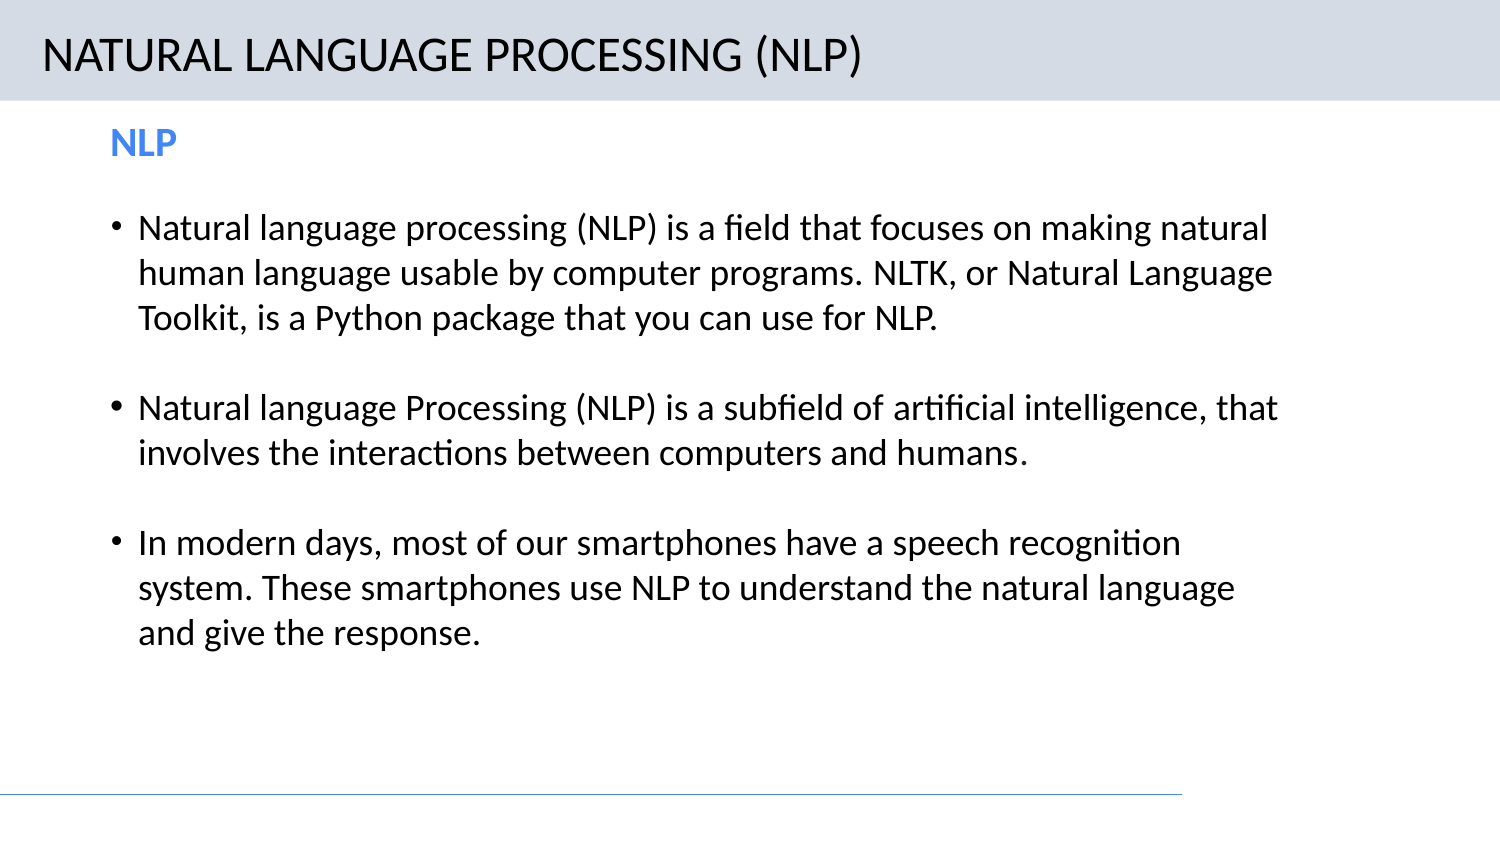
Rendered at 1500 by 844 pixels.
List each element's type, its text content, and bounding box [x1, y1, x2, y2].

text_box NLP Natural language processing (NLP) is a field that focuses on making natural human language usable by computer programs. NLTK, or Natural Language Toolkit, is a Python package that you can use for NLP. Natural language Processing (NLP) is a subfield of artificial intelligence, that involves the interactions between computers and humans. In modern days, most of our smartphones have a speech recognition system. These smartphones use NLP to understand the natural language and give the response. [95, 113, 1298, 661]
text_box NATURAL LANGUAGE PROCESSING (NLP) [26, 13, 970, 89]
